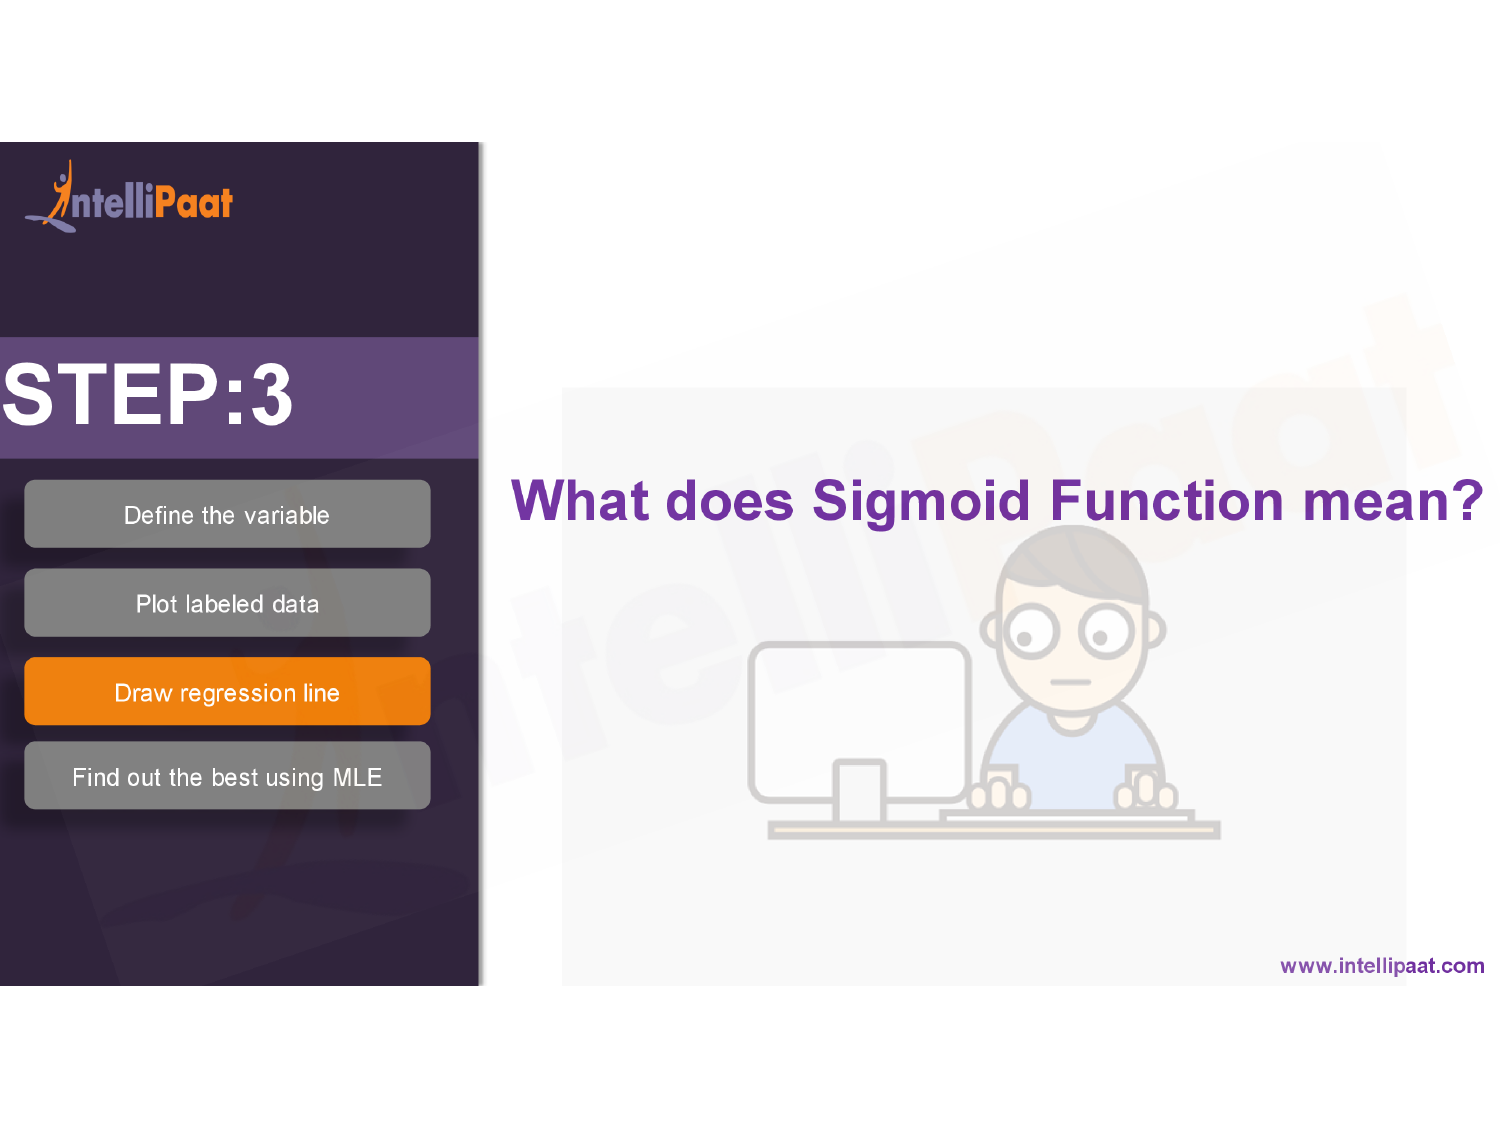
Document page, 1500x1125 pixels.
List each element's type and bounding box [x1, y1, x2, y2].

picture [0, 141, 1500, 987]
